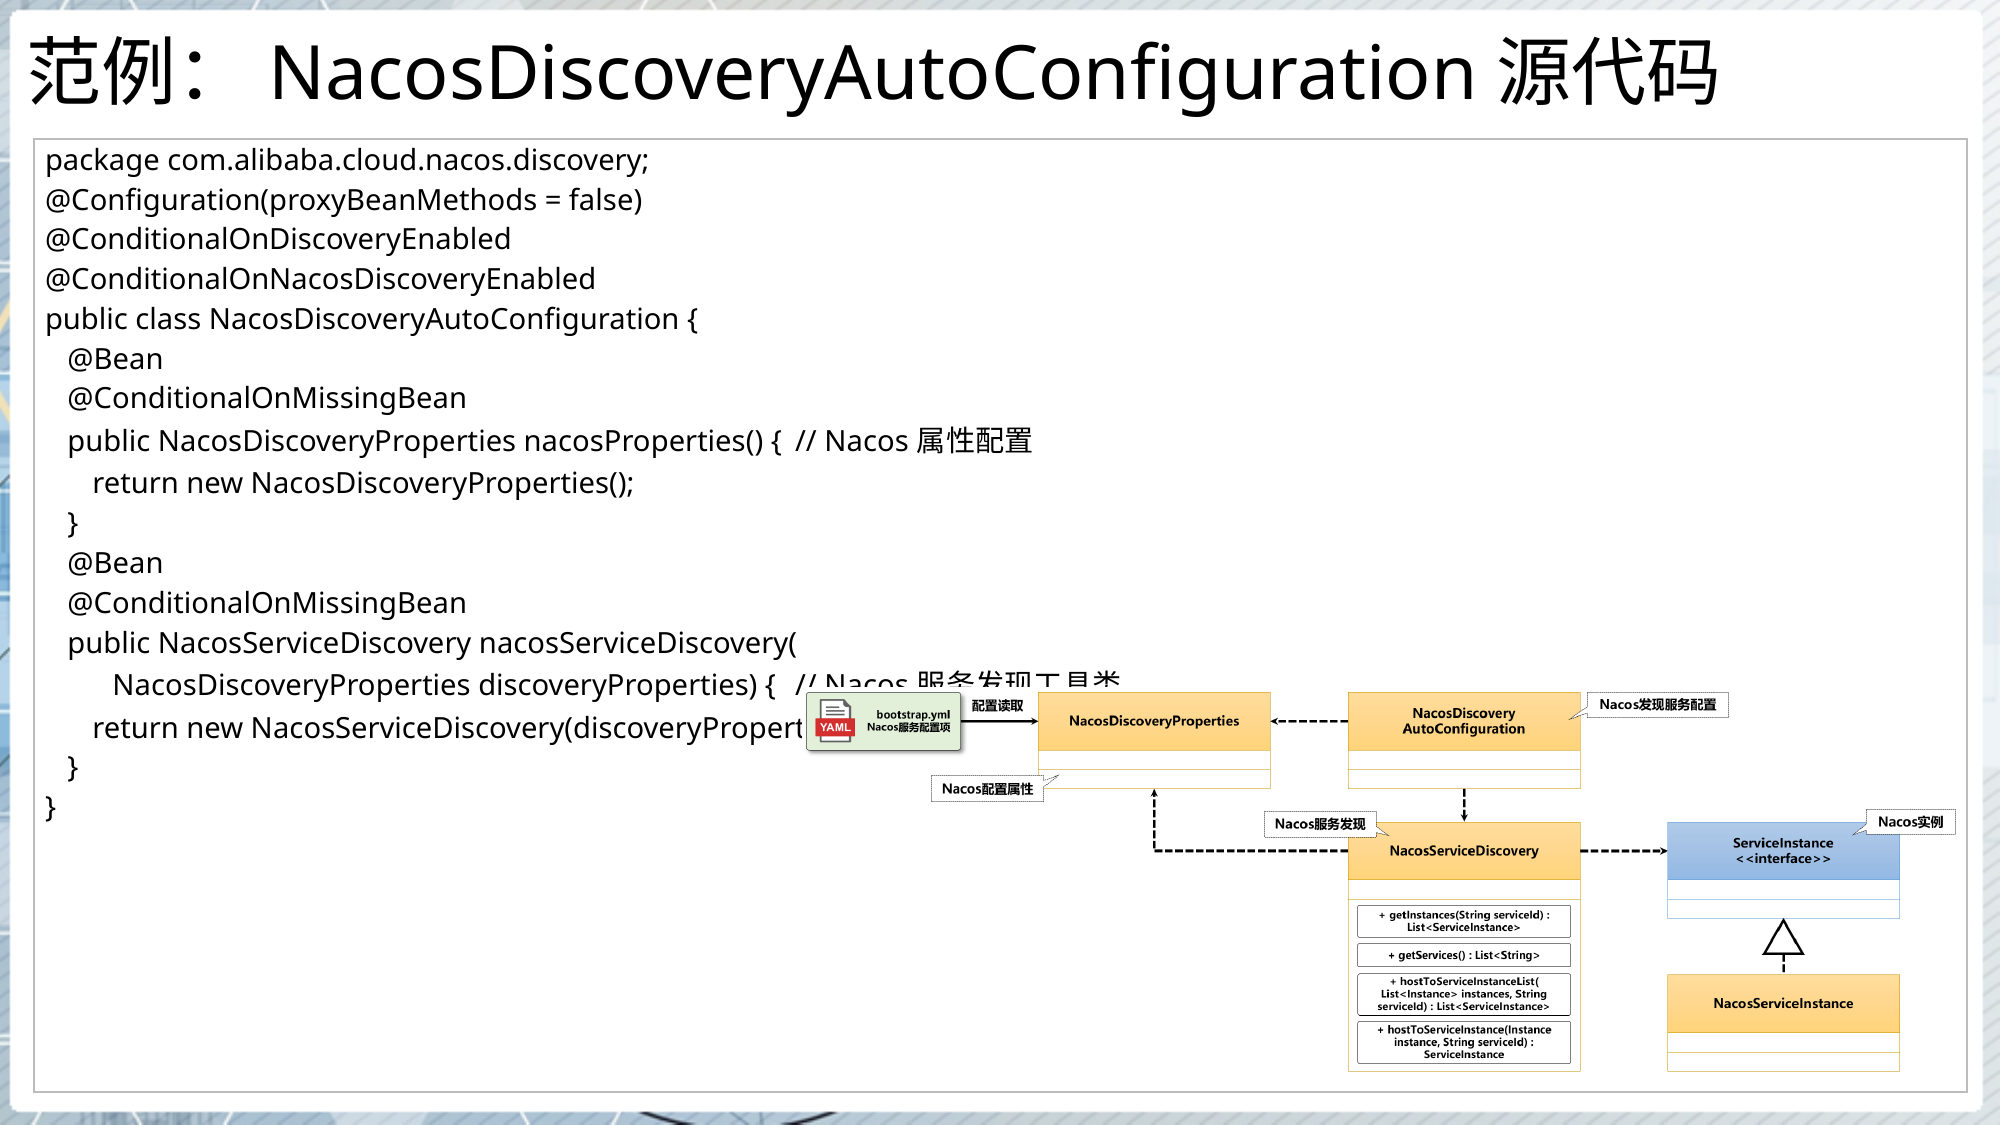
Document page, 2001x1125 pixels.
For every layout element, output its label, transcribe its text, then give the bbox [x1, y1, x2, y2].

picture [0, 0, 2000, 1125]
title 范例：NacosDiscoveryAutoConfiguration源代码 [11, 11, 1983, 140]
table_header package com.alibaba.cloud.nacos.discovery; @Configuration(proxyBeanMethods = false) @ConditionalOnDiscoveryEnabled @ConditionalOnNacosDiscoveryEnabled public class NacosDiscoveryAutoConfiguration { @Bean @ConditionalOnMissingBean public NacosDiscoveryProperties nacosProperties() { // Nacos属性配置 return new NacosDiscoveryProperties(); } @Bean @ConditionalOnMissingBean public NacosServiceDiscovery nacosServiceDiscovery( NacosDiscoveryProperties discoveryProperties) { // Nacos服务发现工具类 return new NacosServiceDiscovery(discoveryProperties); } } [35, 140, 1966, 1091]
